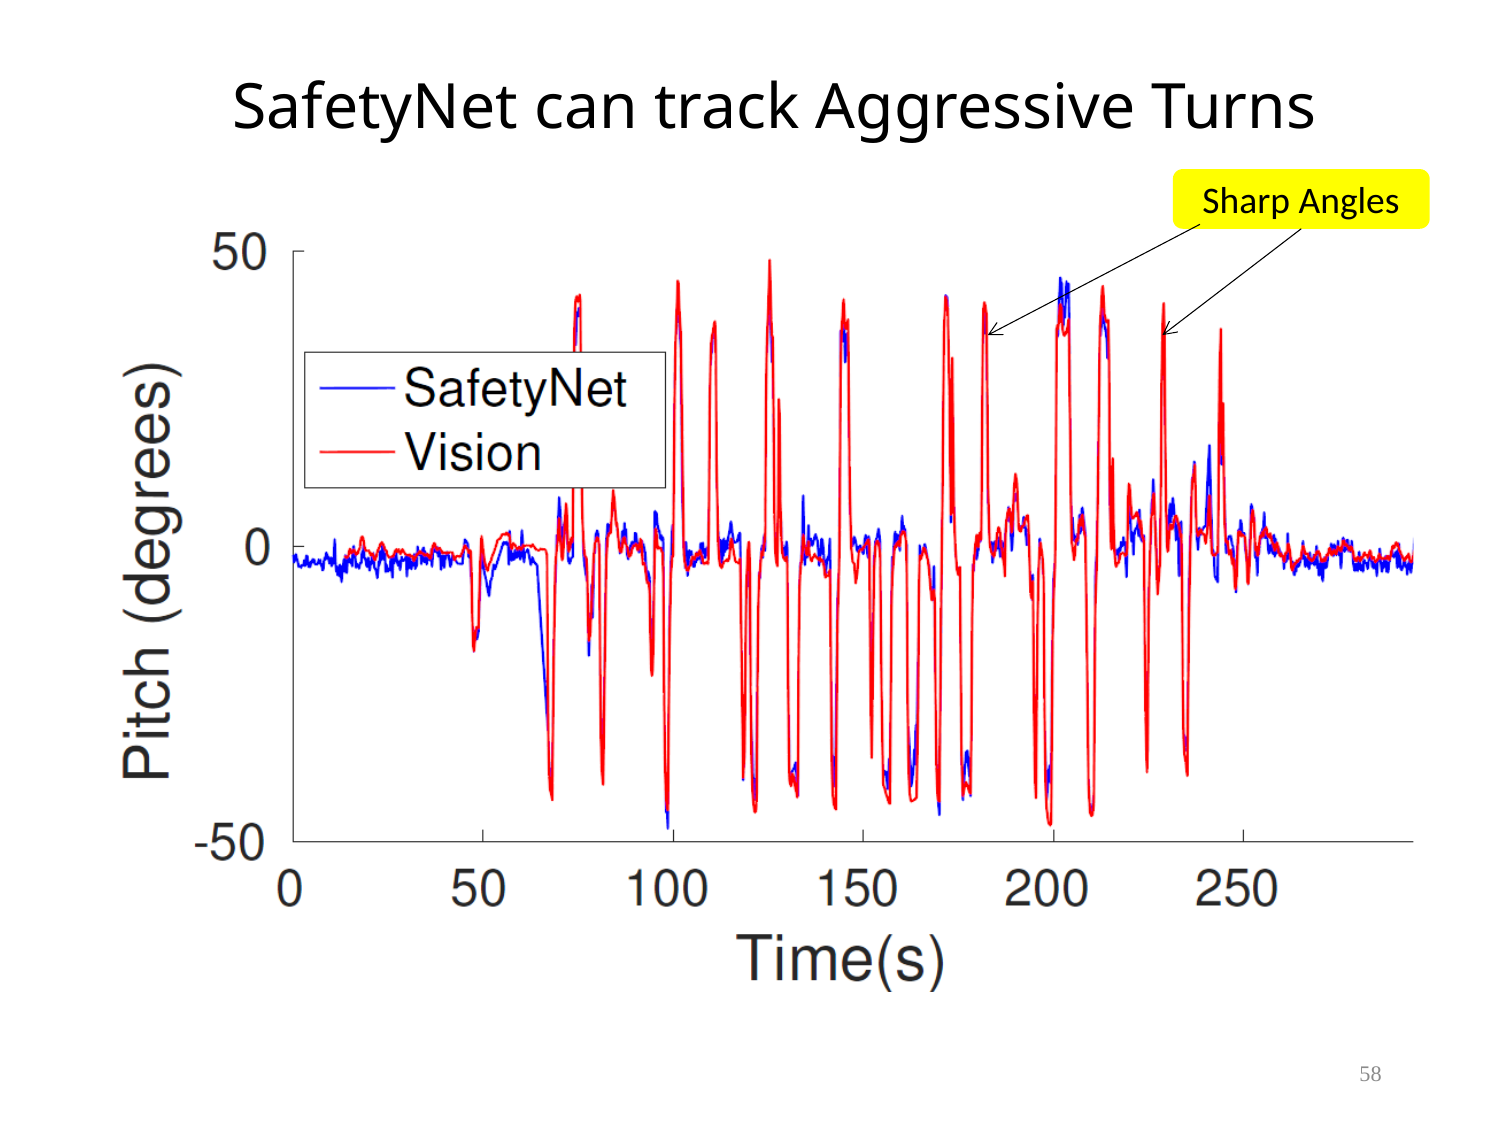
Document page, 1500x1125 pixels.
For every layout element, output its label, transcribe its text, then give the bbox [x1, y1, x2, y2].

slide_number 58 [1059, 1042, 1397, 1103]
text_box SafetyNet can track Aggressive Turns [99, 58, 1450, 201]
picture [113, 224, 1414, 992]
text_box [987, 168, 1430, 336]
